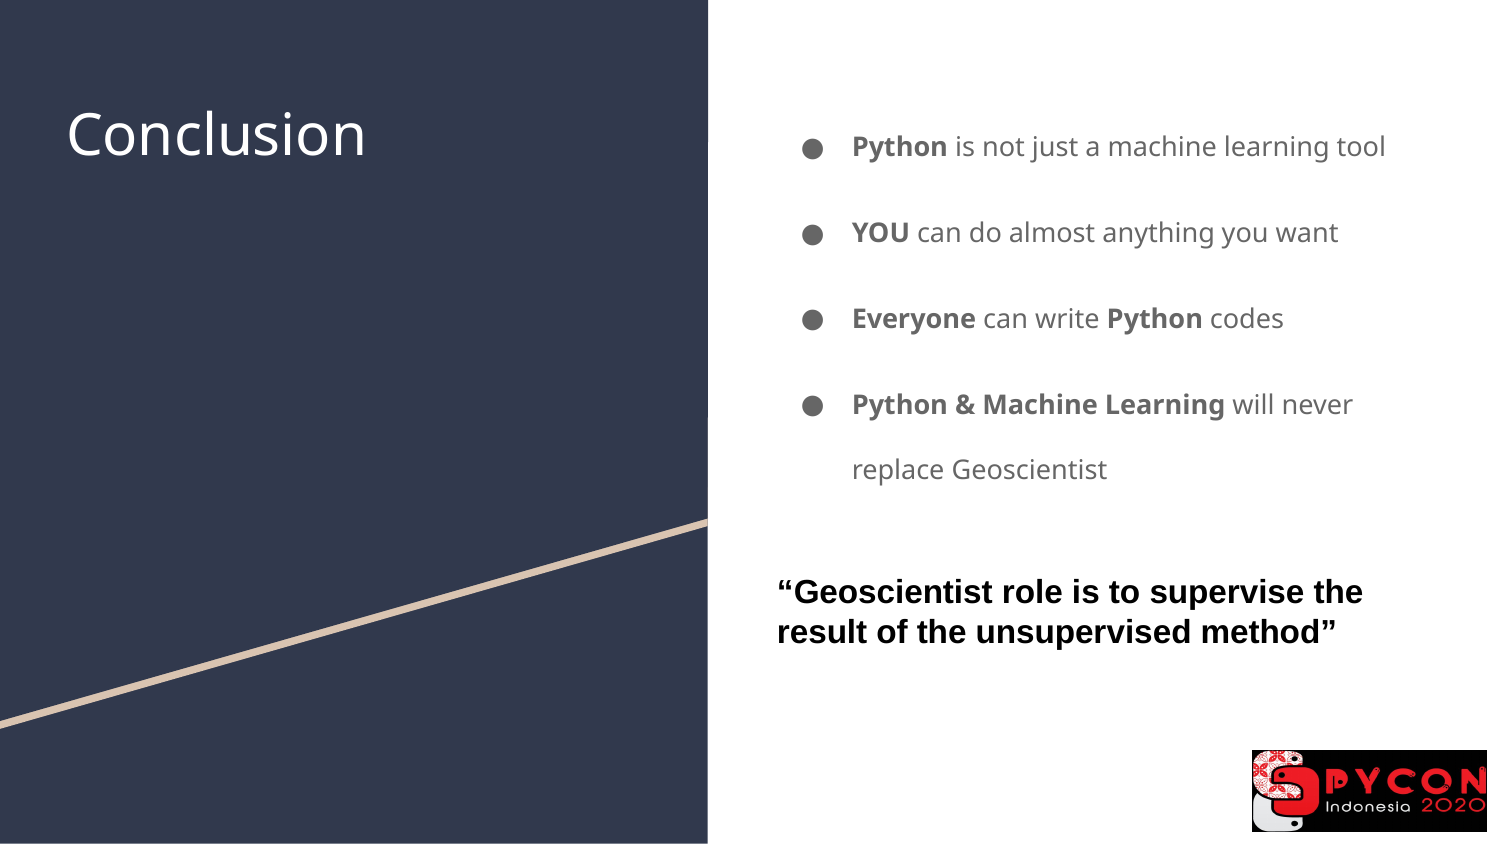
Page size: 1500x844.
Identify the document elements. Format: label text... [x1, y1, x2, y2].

title Conclusion [51, 82, 660, 494]
list Python is not just a machine learning tool YOU can do almost anything you want Everyone can write Python codes Python & Machine Learning will never replace Geoscientist “Geoscientist role is to supervise the result of the unsupervised method” [761, 82, 1446, 755]
picture [1252, 750, 1487, 832]
